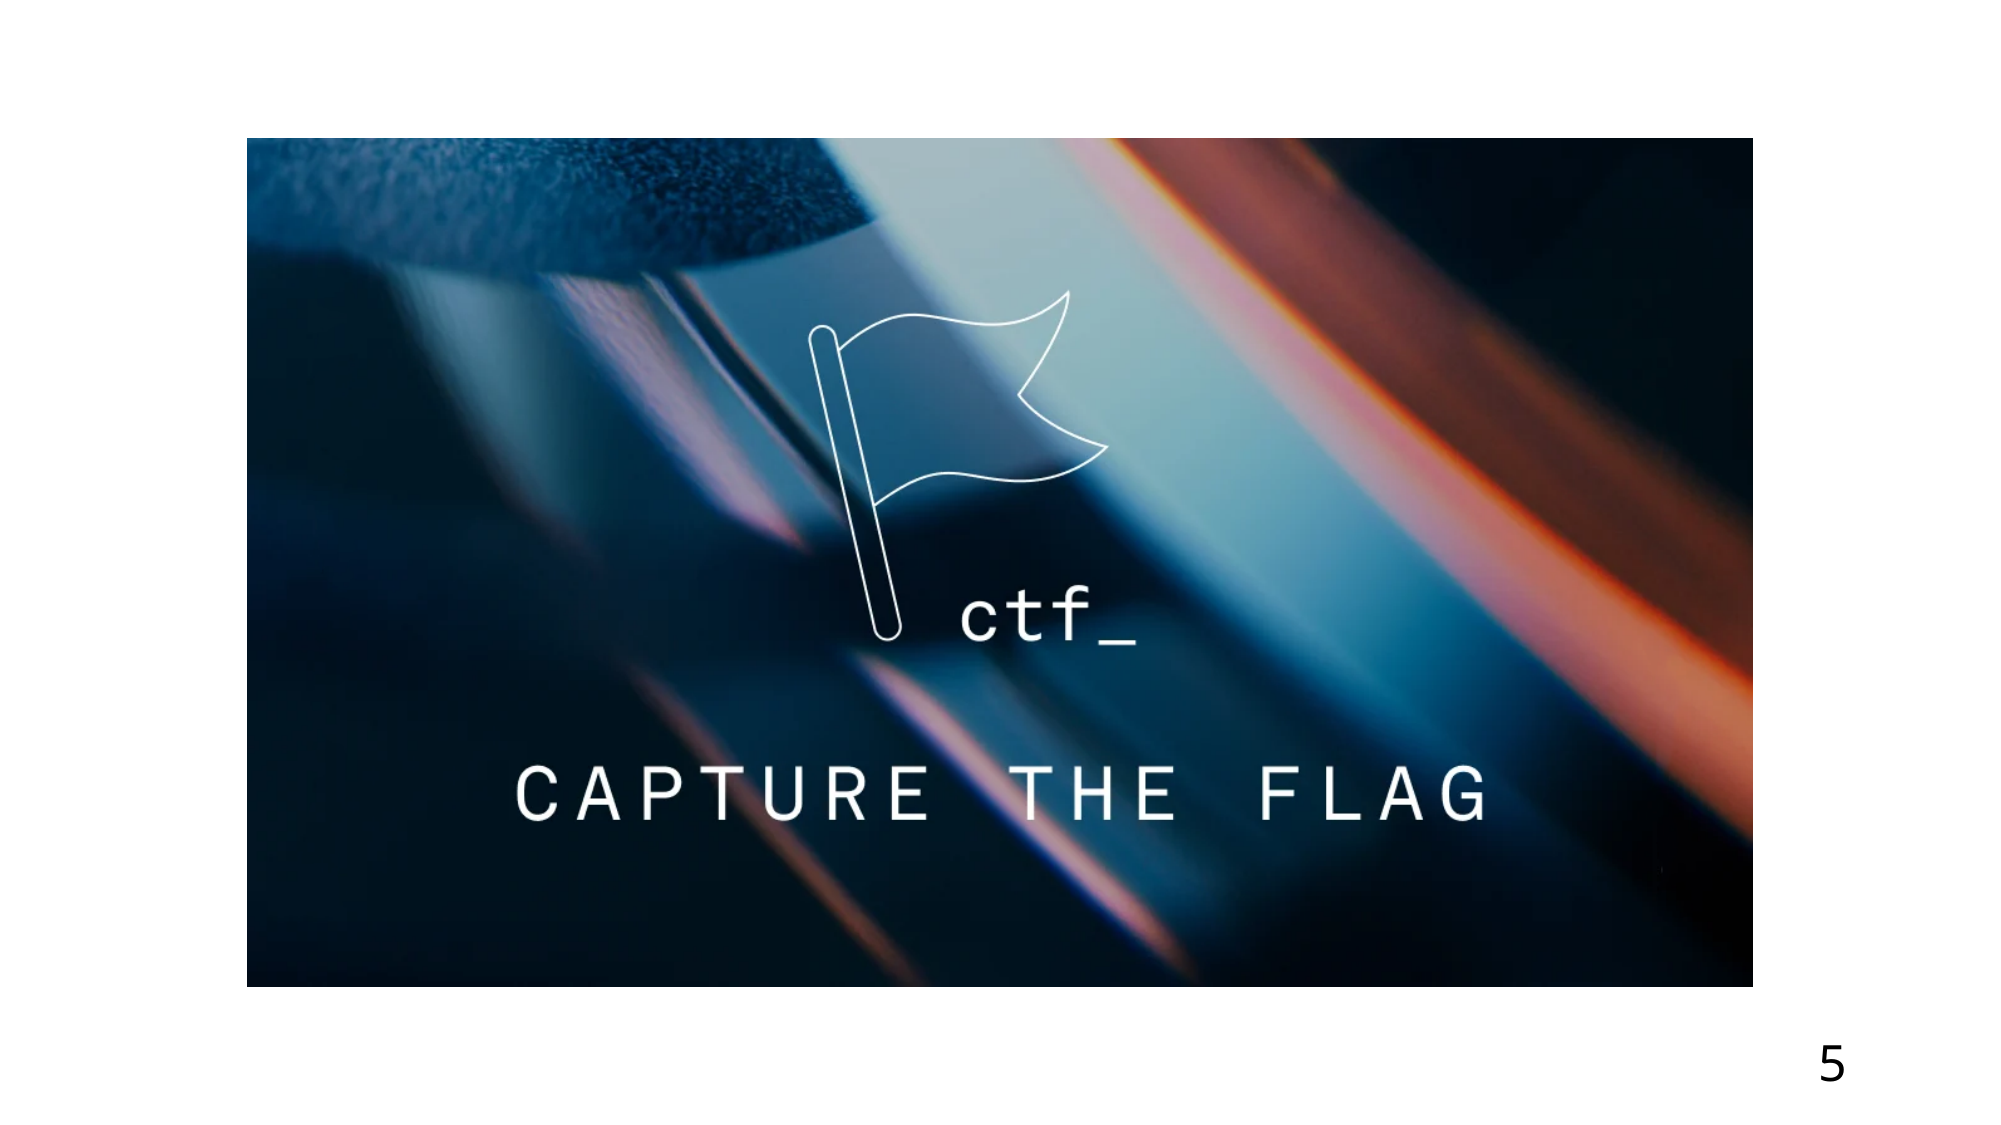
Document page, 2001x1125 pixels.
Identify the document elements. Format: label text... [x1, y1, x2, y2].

slide_number 5 [1412, 1035, 1863, 1096]
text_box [247, 137, 1753, 988]
